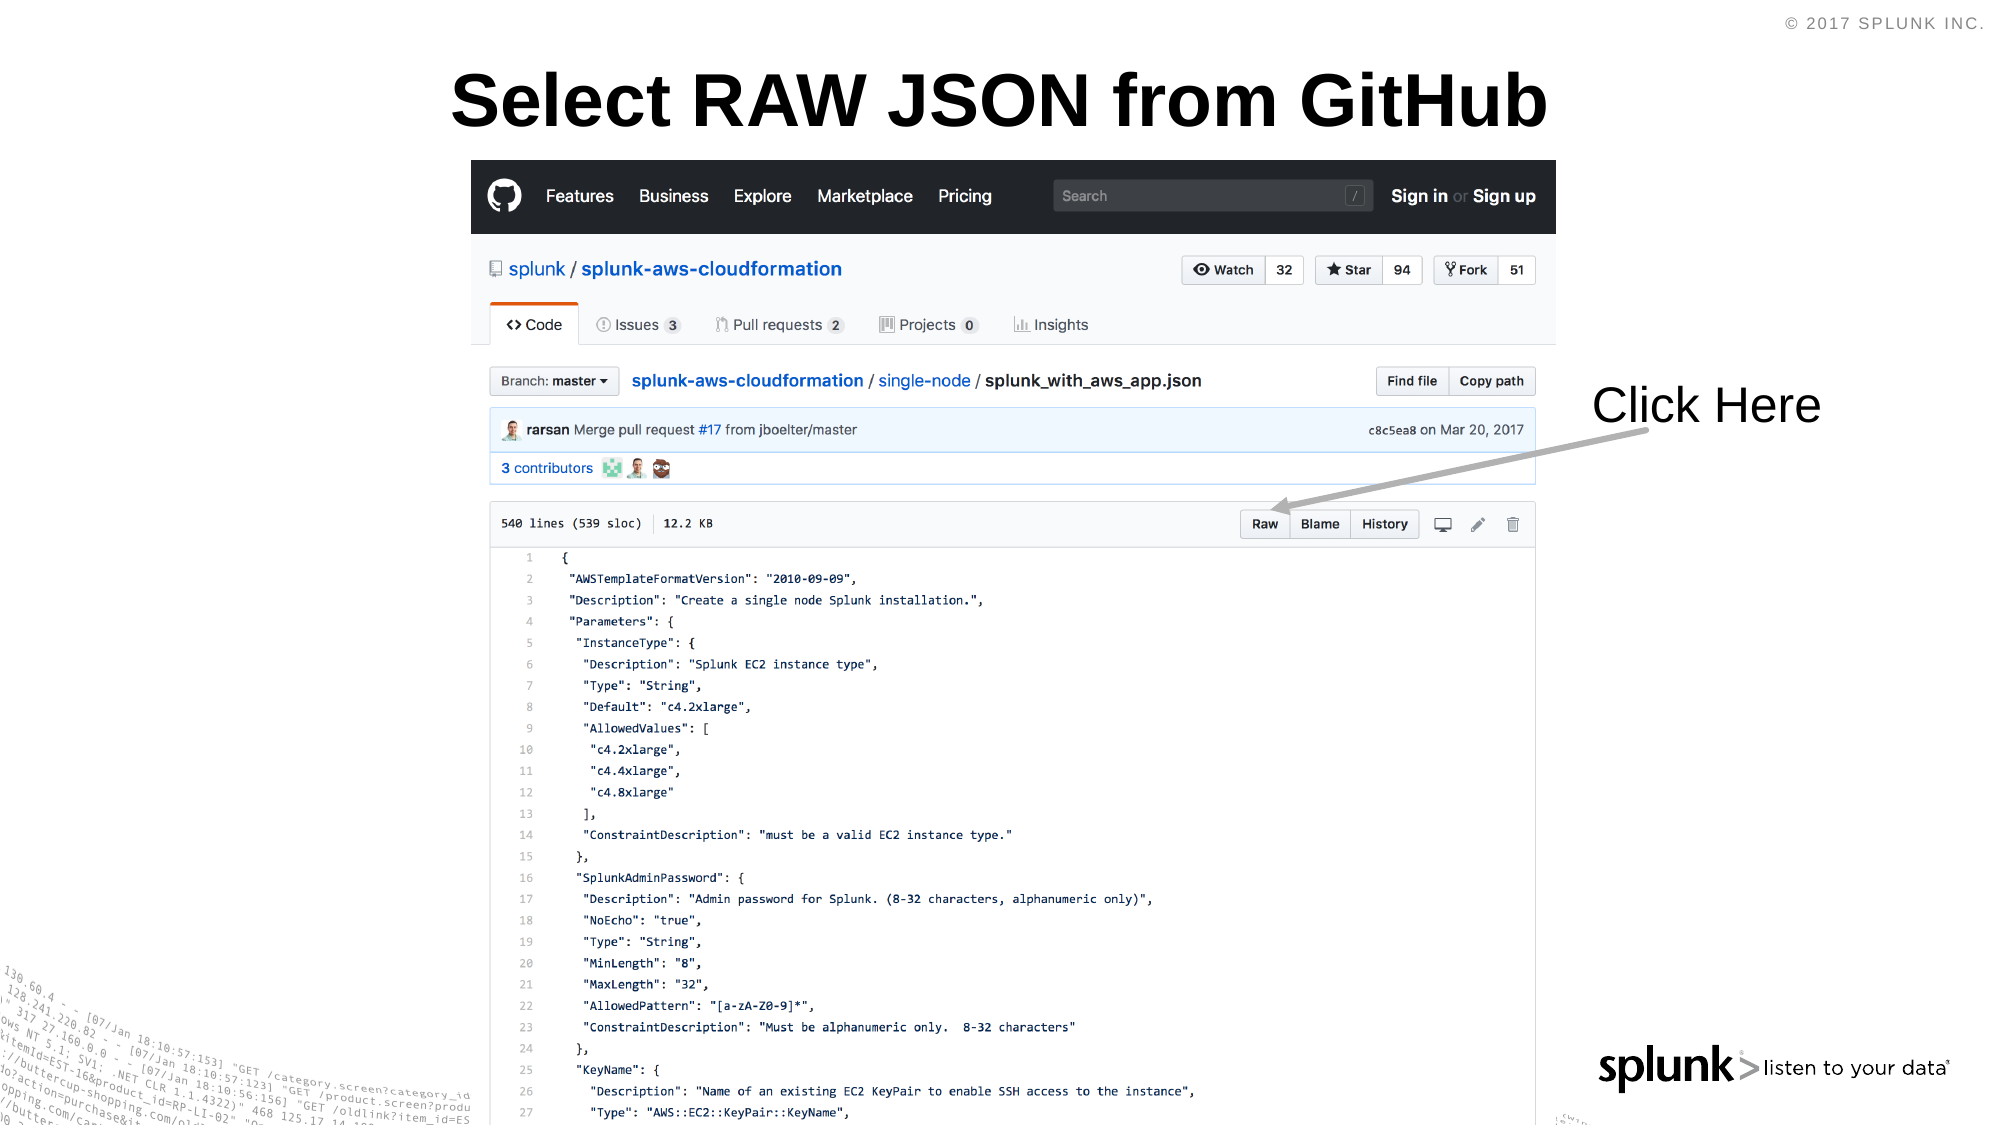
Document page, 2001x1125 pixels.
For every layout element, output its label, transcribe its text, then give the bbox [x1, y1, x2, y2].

picture [0, 0, 2000, 1125]
text_box Click Here [1591, 372, 1823, 433]
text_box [1270, 430, 1647, 510]
title Select RAW JSON from GitHub [74, 50, 1926, 124]
